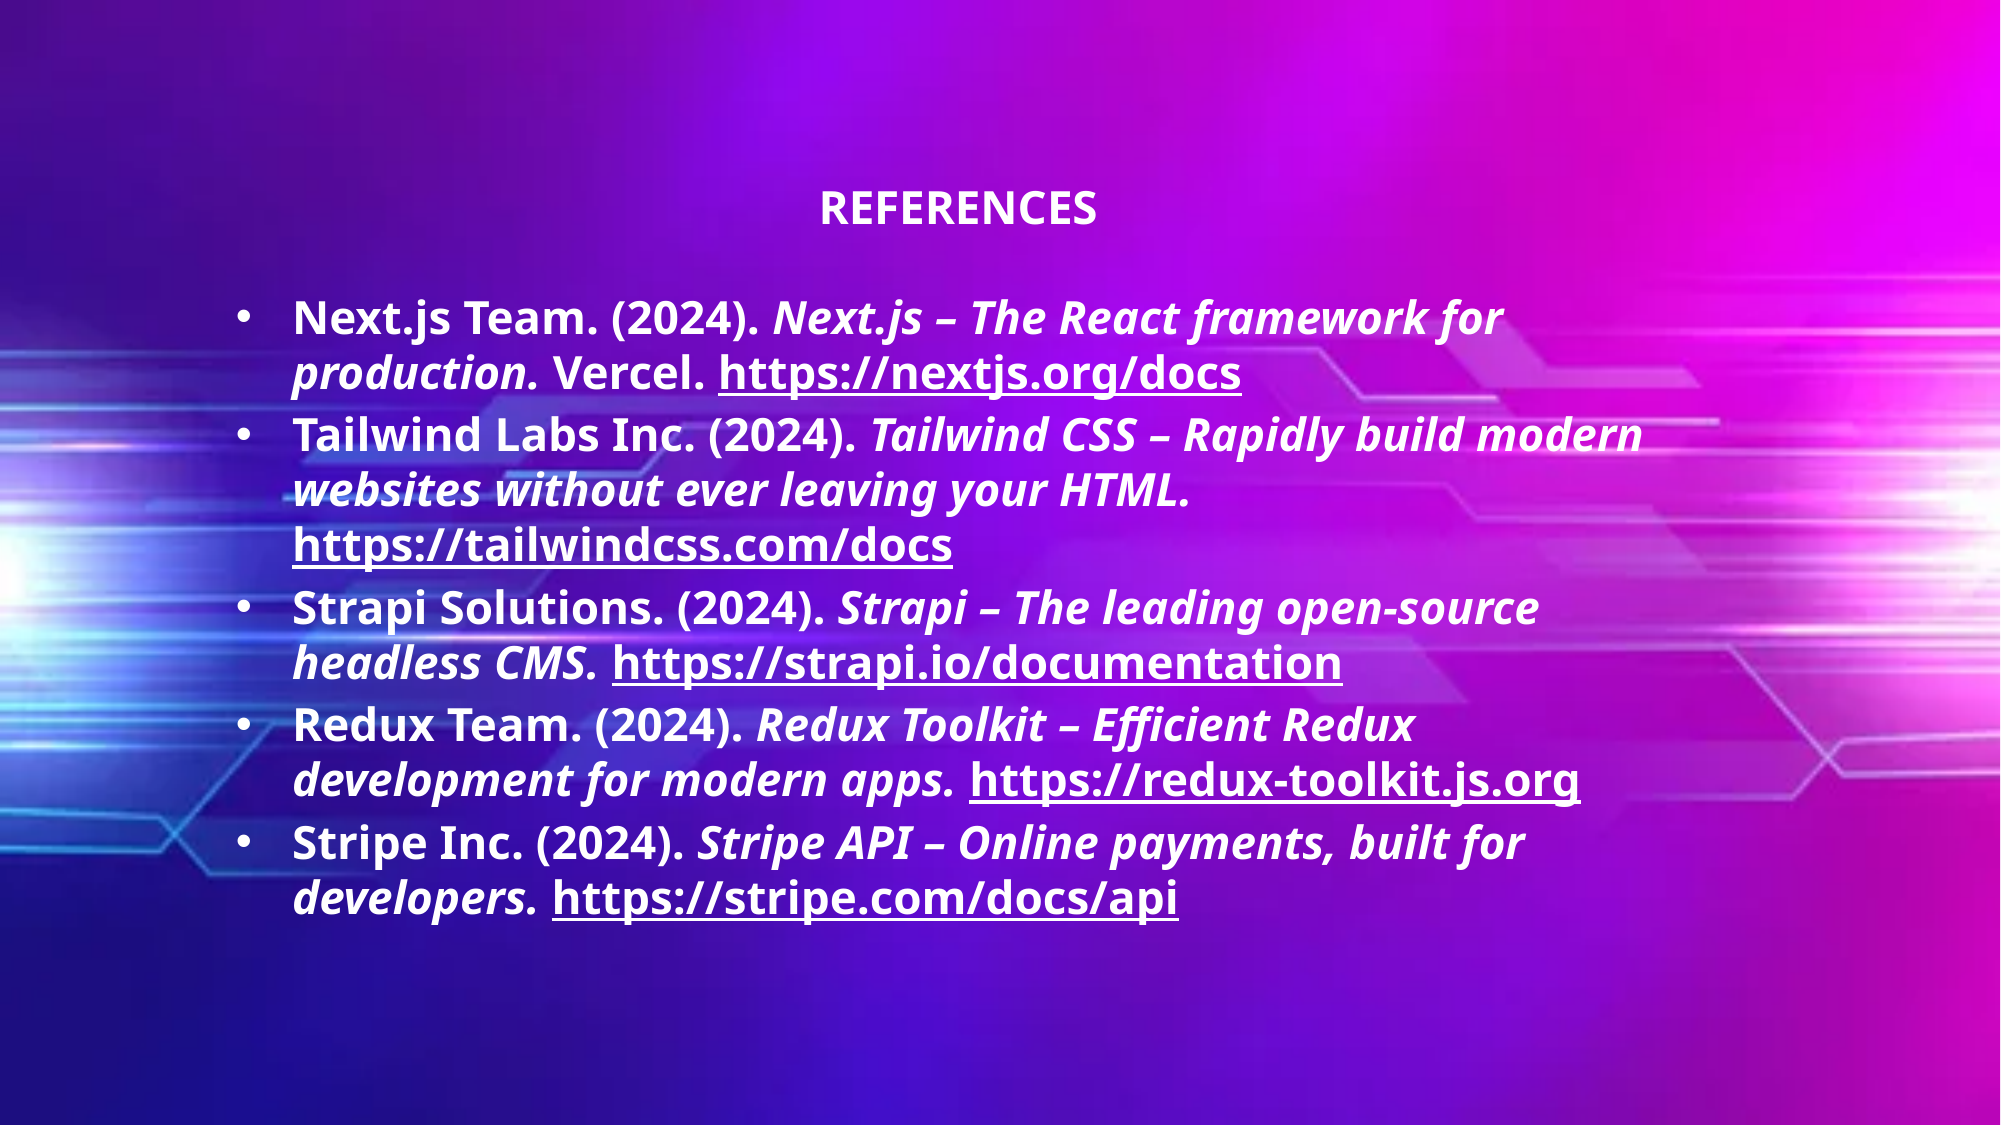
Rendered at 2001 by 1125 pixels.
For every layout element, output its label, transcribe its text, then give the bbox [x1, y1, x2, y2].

picture [0, 0, 2001, 1125]
text_box REFERENCES Next.js Team. (2024). Next.js – The React framework for production. Vercel. https://nextjs.org/docs Tailwind Labs Inc. (2024). Tailwind CSS – Rapidly build modern websites without ever leaving your HTML. https://tailwindcss.com/docs Strapi Solutions. (2024). Strapi – The leading open-source headless CMS. https://strapi.io/documentation Redux Team. (2024). Redux Toolkit – Efficient Redux development for modern apps. https://redux-toolkit.js.org Stripe Inc. (2024). Stripe API – Online payments, built for developers. https://stripe.com/docs/api [220, 171, 1696, 984]
